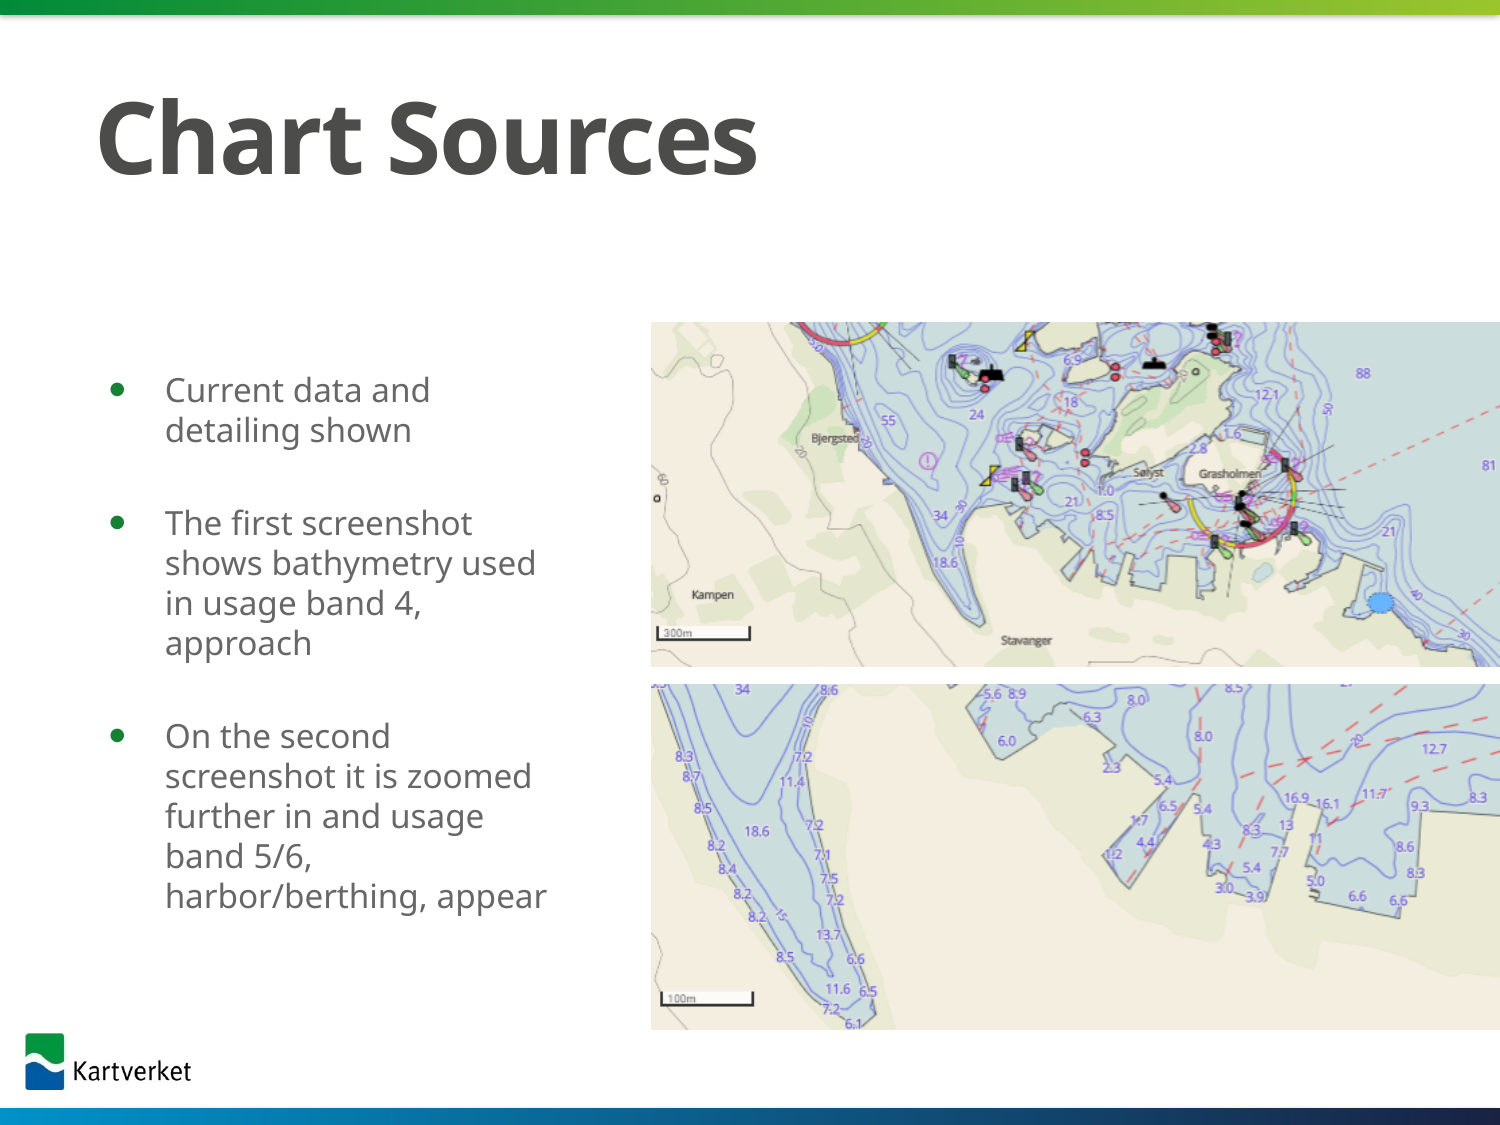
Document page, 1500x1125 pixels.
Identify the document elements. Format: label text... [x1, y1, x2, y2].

picture [651, 322, 1500, 667]
picture [25, 1033, 191, 1090]
list Current data and detailing shown The first screenshot shows bathymetry used in usage band 4, approach On the second screenshot it is zoomed further in and usage band 5/6, harbor/berthing, appear [93, 361, 573, 1024]
picture [651, 684, 1500, 1031]
title Chart Sources [94, 88, 1394, 311]
